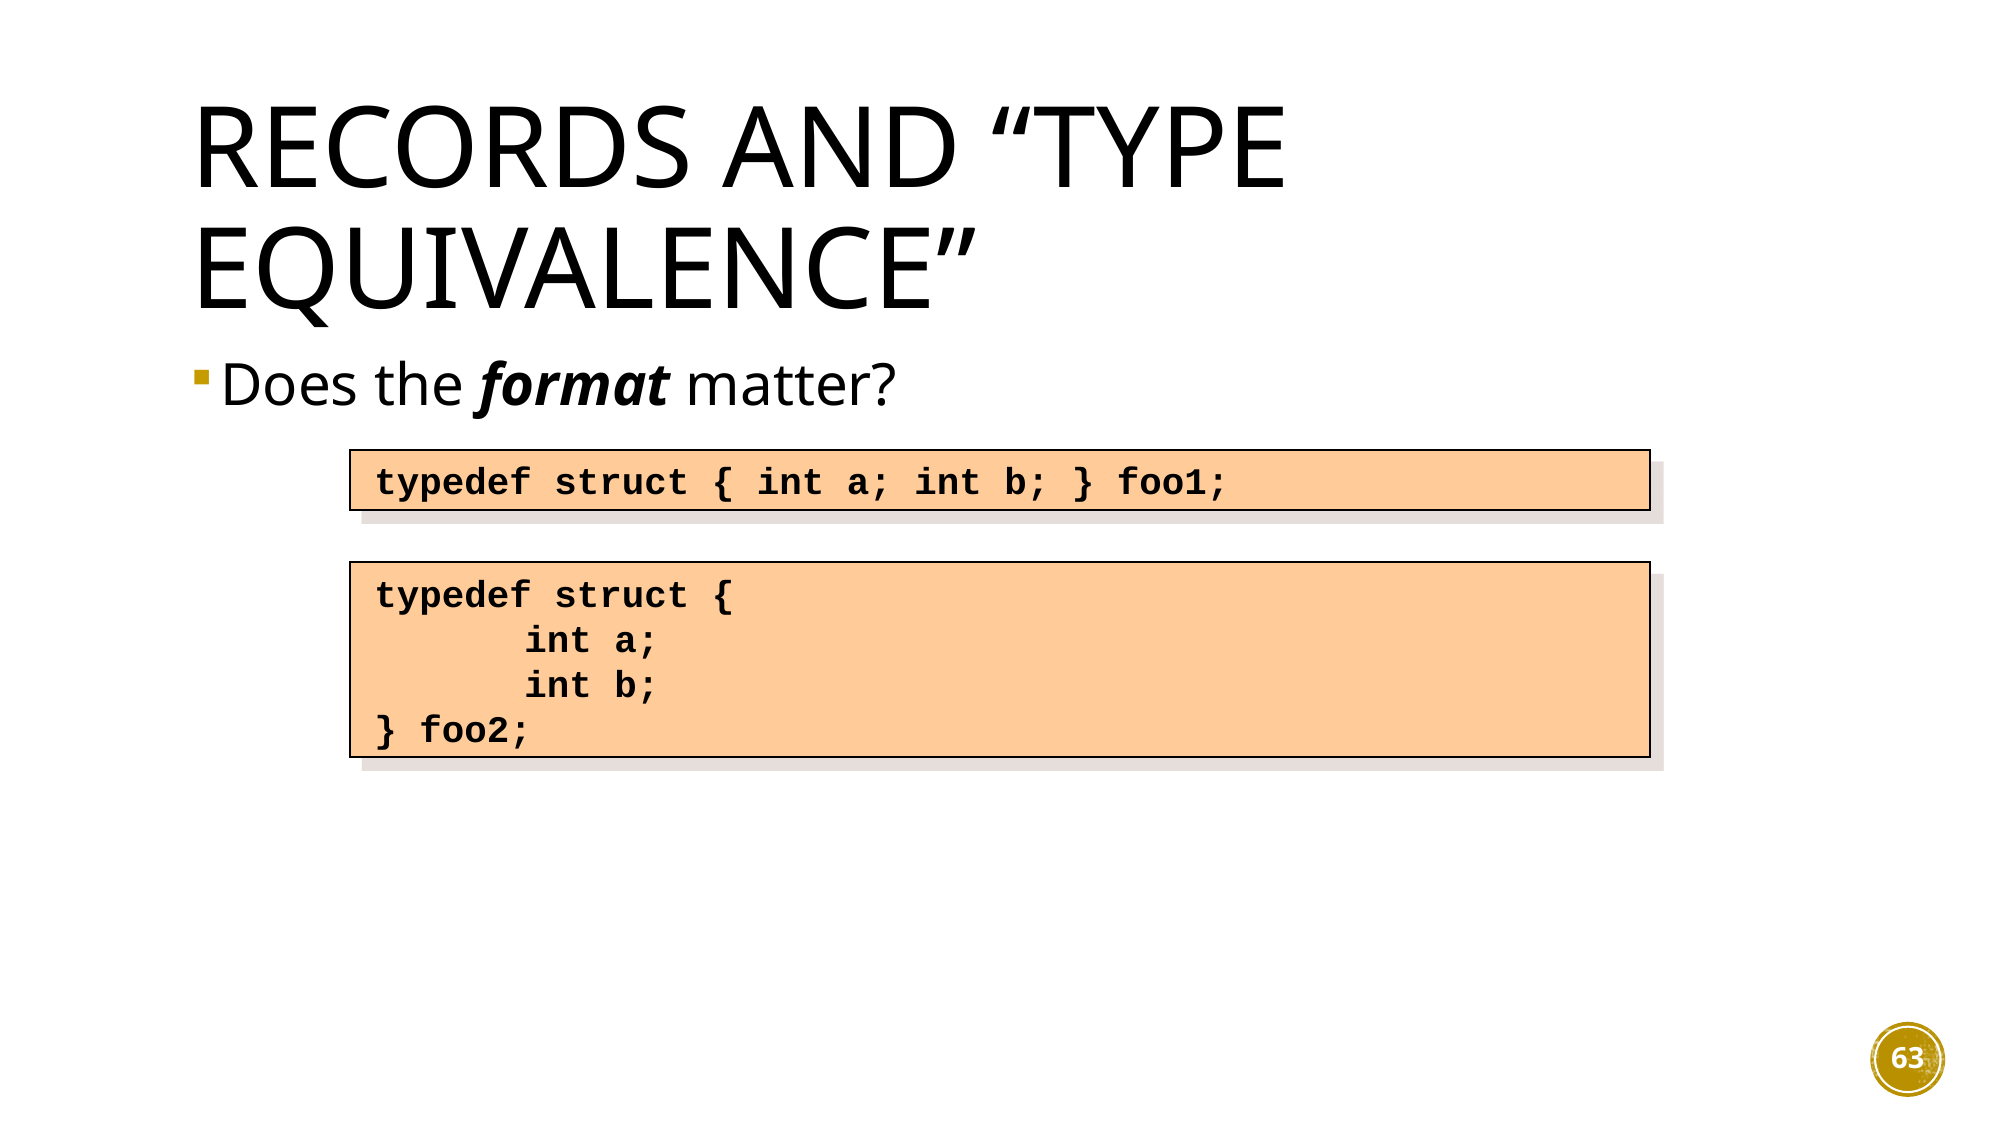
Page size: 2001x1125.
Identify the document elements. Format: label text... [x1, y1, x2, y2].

slide_number 63 [1855, 1028, 1961, 1089]
text_box typedef struct { int a; int b; } foo1; [350, 449, 1650, 510]
title Records and “Type Equivalence” [175, 79, 1826, 344]
list Does the format matter? [175, 348, 1826, 1013]
text_box typedef struct { int a; int b; } foo2; [350, 562, 1650, 758]
